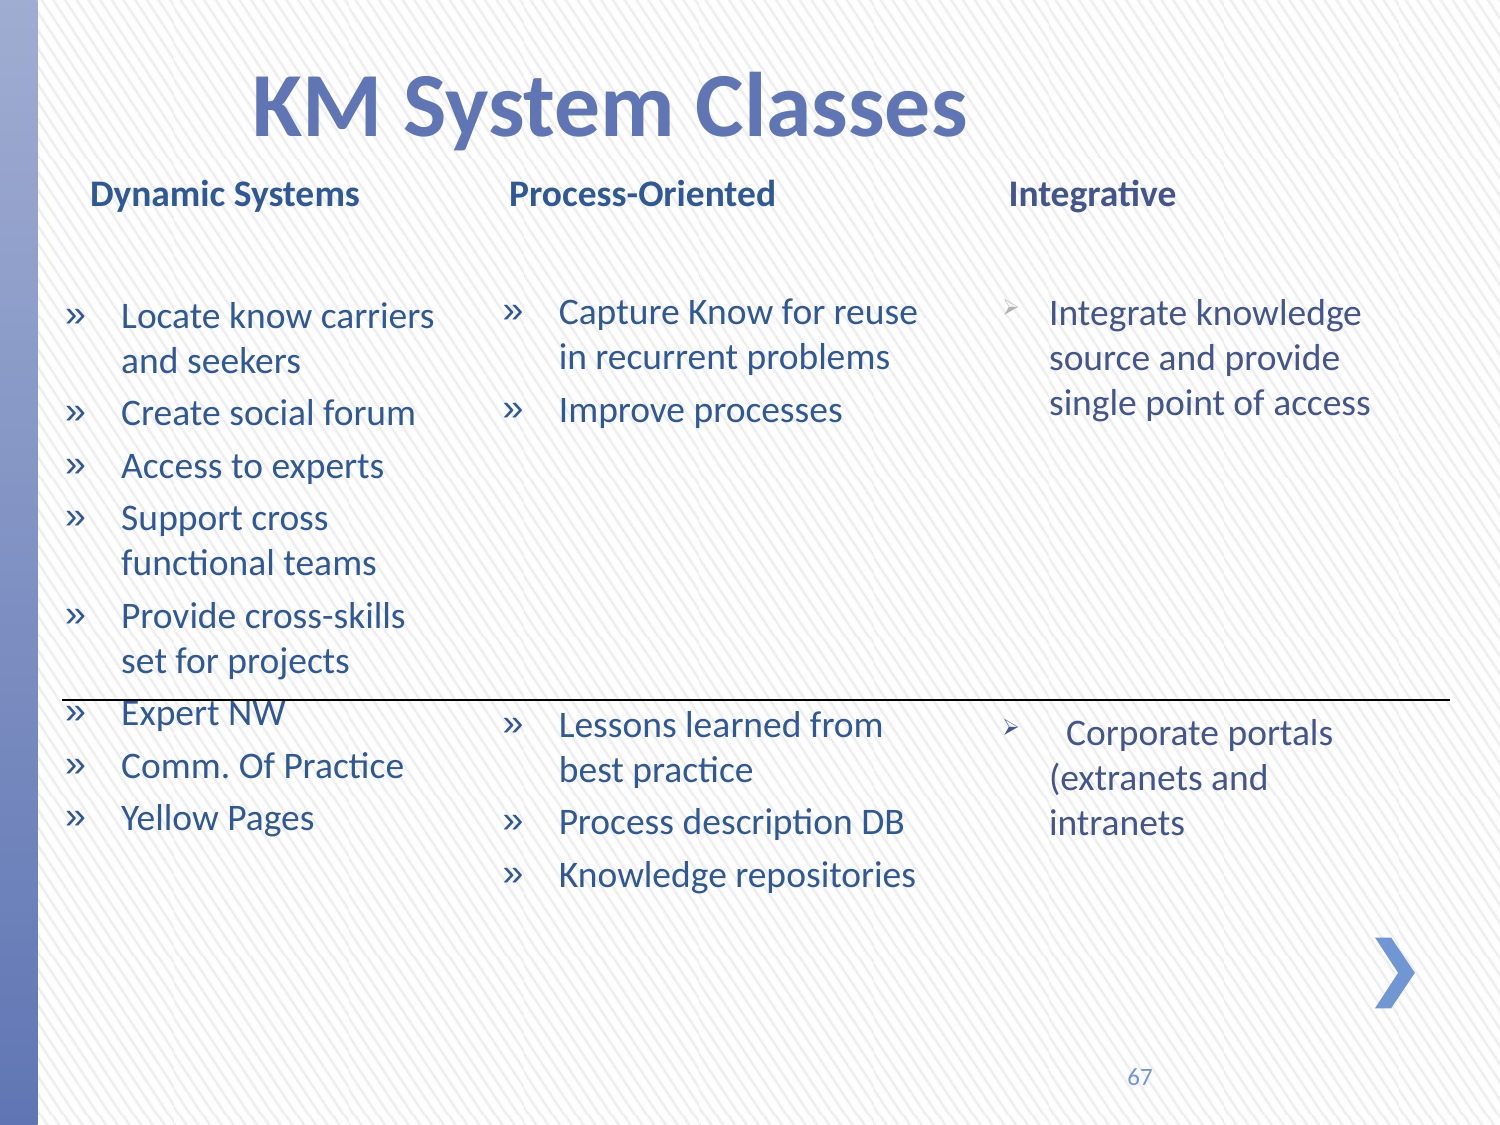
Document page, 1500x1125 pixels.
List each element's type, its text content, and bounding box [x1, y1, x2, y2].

list Locate know carriers and seekers Create social forum Access to experts Support cross functional teams Provide cross-skills set for projects Expert NW Comm. Of Practice Yellow Pages [50, 283, 475, 1038]
list Capture Know for reuse in recurrent problems Improve processes Lessons learned from best practice Process description DB Knowledge repositories [487, 279, 950, 698]
list Dynamic Systems [75, 161, 494, 267]
slide_number 67 [1112, 1037, 1425, 1113]
list Process-Oriented [494, 161, 982, 267]
text_box Integrate knowledge source and provide single point of access Corporate portals (extranets and intranets [987, 280, 1413, 698]
text_box Integrate knowledge source and provide single point of access Corporate portals (extranets and intranets [987, 711, 1413, 851]
text_box Integrative [993, 161, 1407, 222]
list Capture Know for reuse in recurrent problems Improve processes Lessons learned from best practice Process description DB Knowledge repositories [487, 711, 950, 1063]
title KM System Classes [237, 0, 1425, 163]
